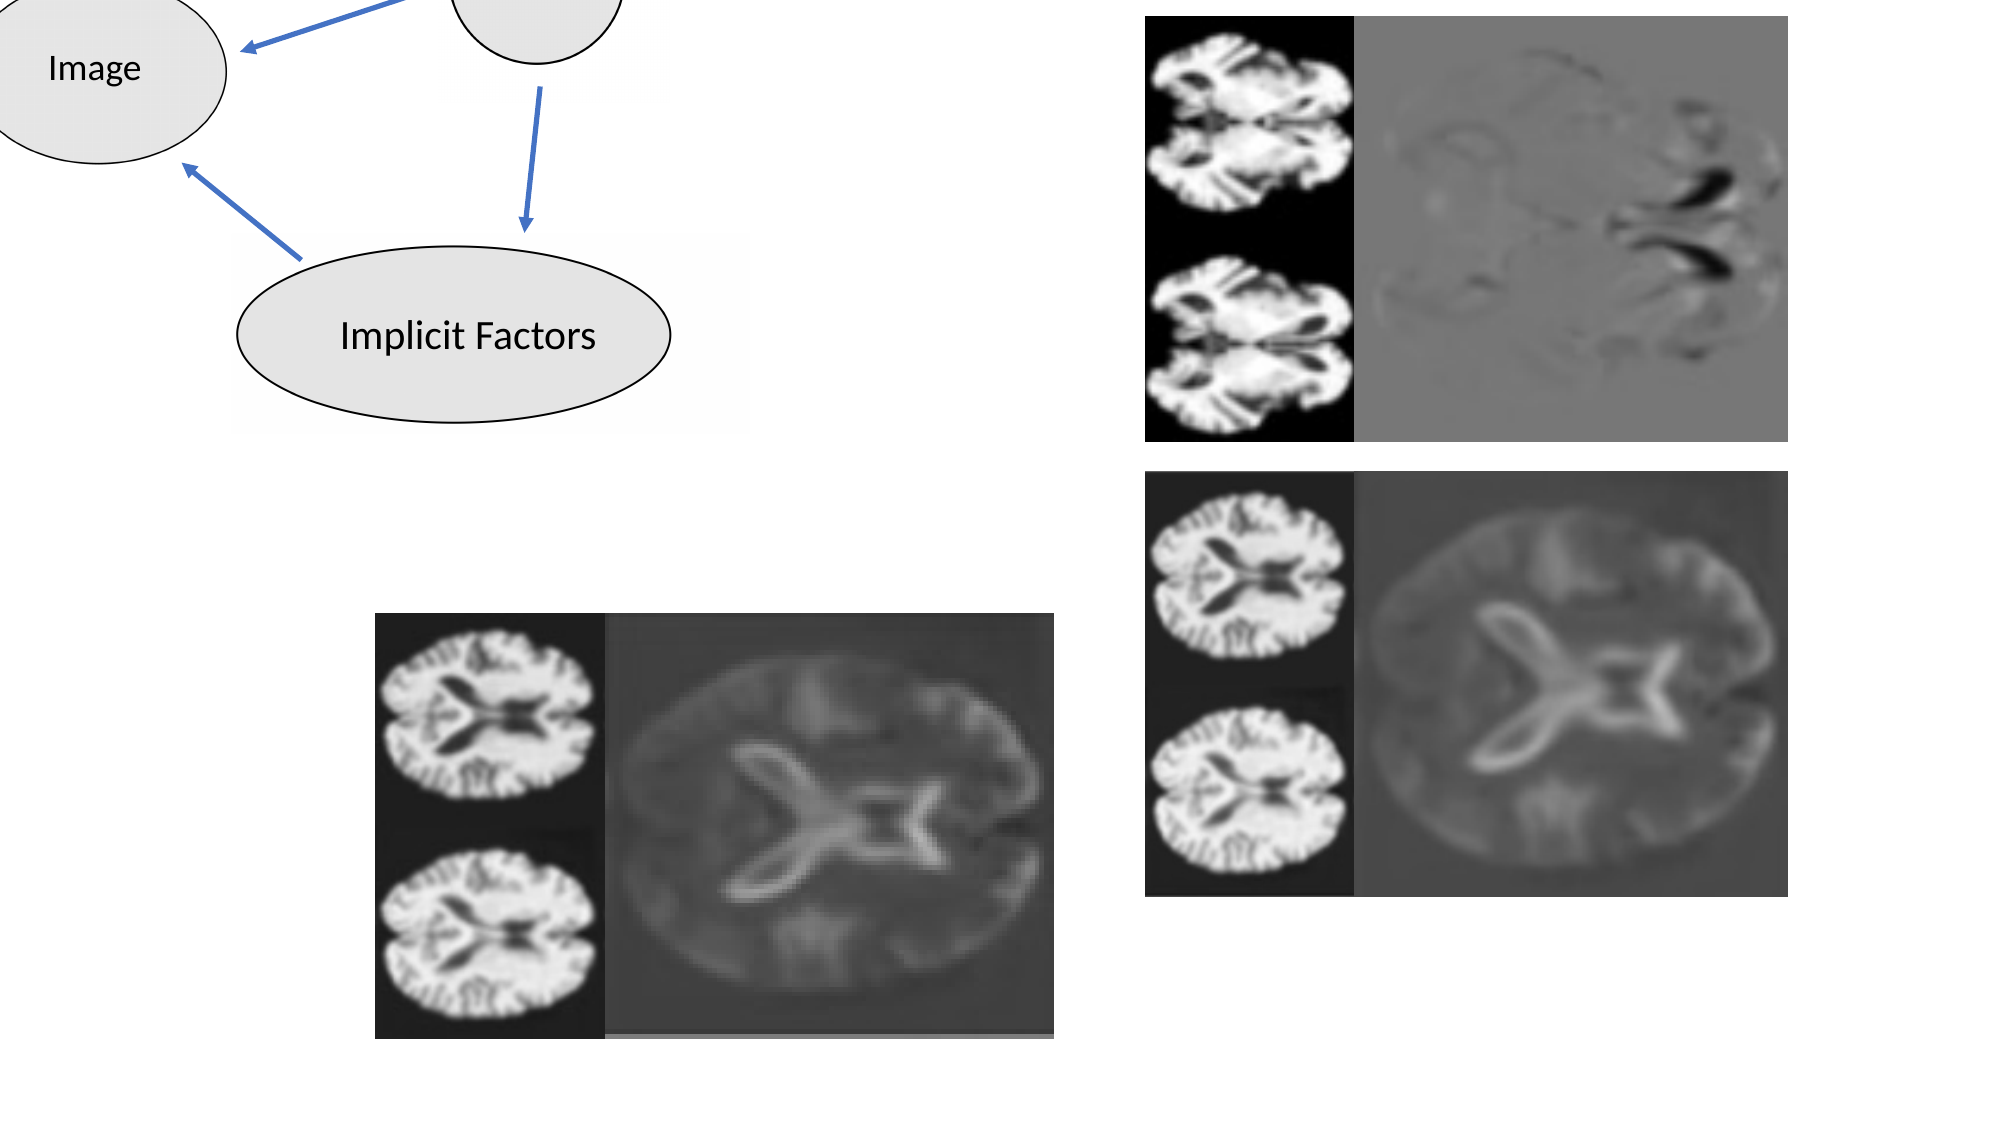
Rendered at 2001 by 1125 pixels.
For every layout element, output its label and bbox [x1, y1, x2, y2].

text_box [0, 0, 750, 434]
picture [1145, 16, 1788, 442]
picture [1145, 471, 1788, 897]
picture [375, 613, 1054, 1039]
